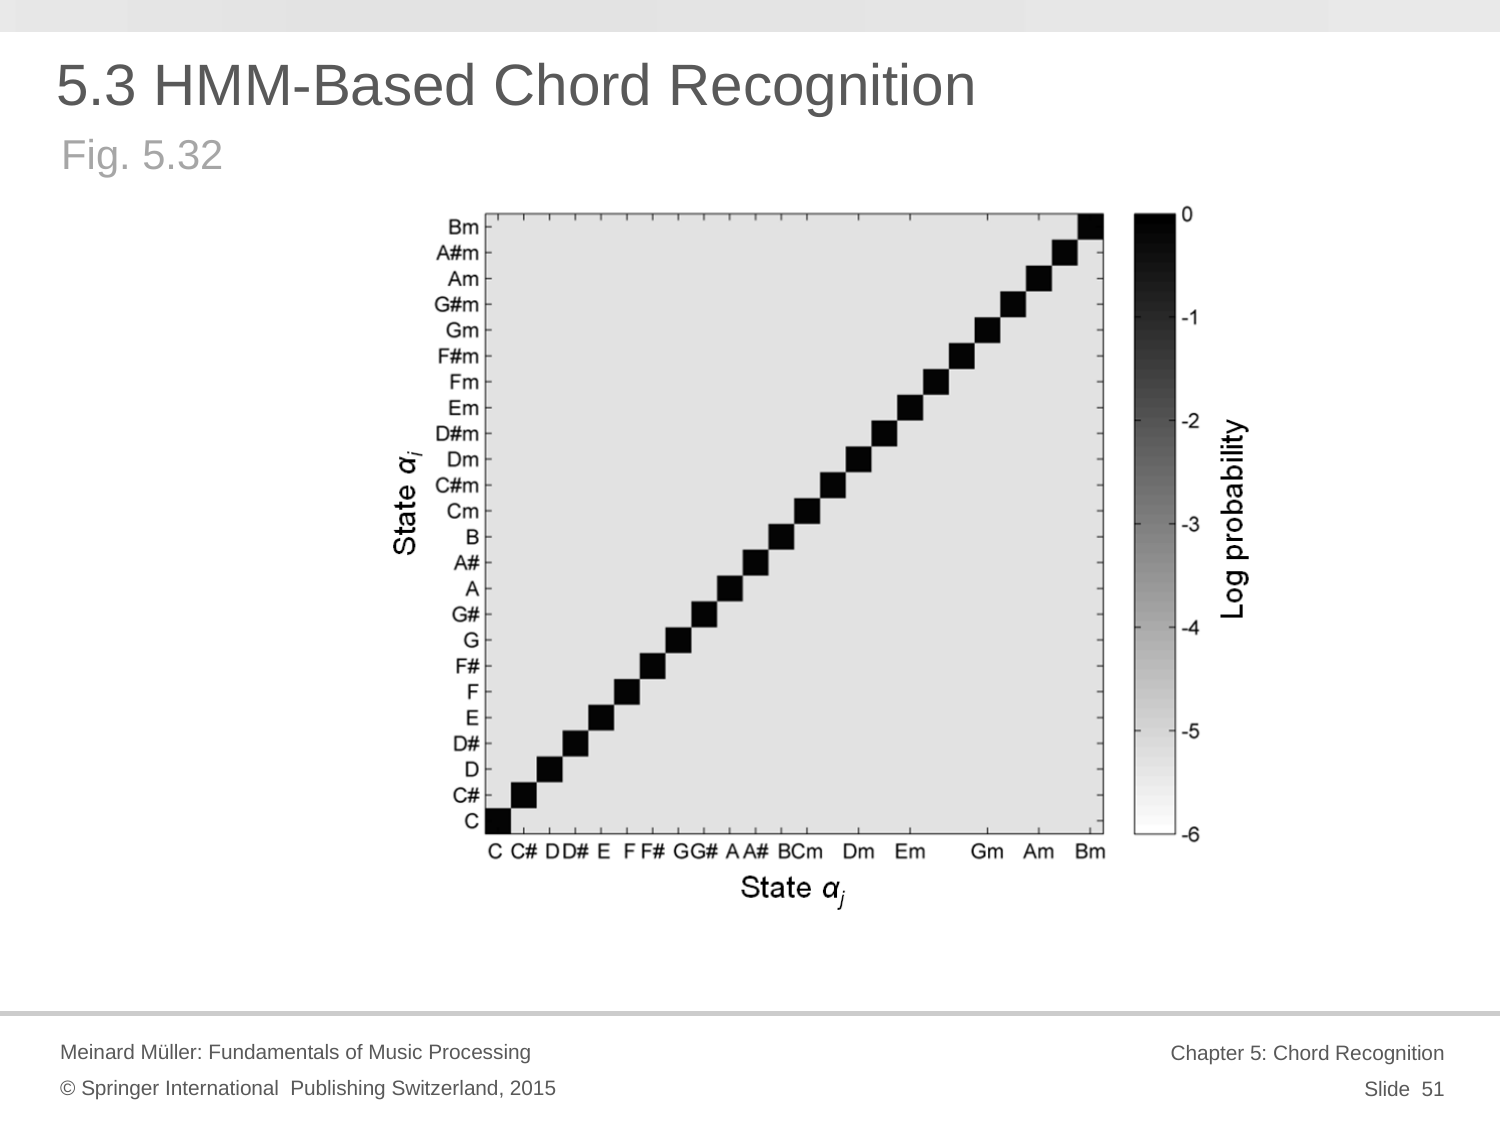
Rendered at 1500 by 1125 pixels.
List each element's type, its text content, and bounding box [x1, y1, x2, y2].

picture [0, 0, 1500, 32]
list Fig. 5.32 [46, 115, 276, 198]
picture [361, 155, 1301, 931]
title 5.3 HMM-Based Chord Recognition [40, 39, 1448, 133]
